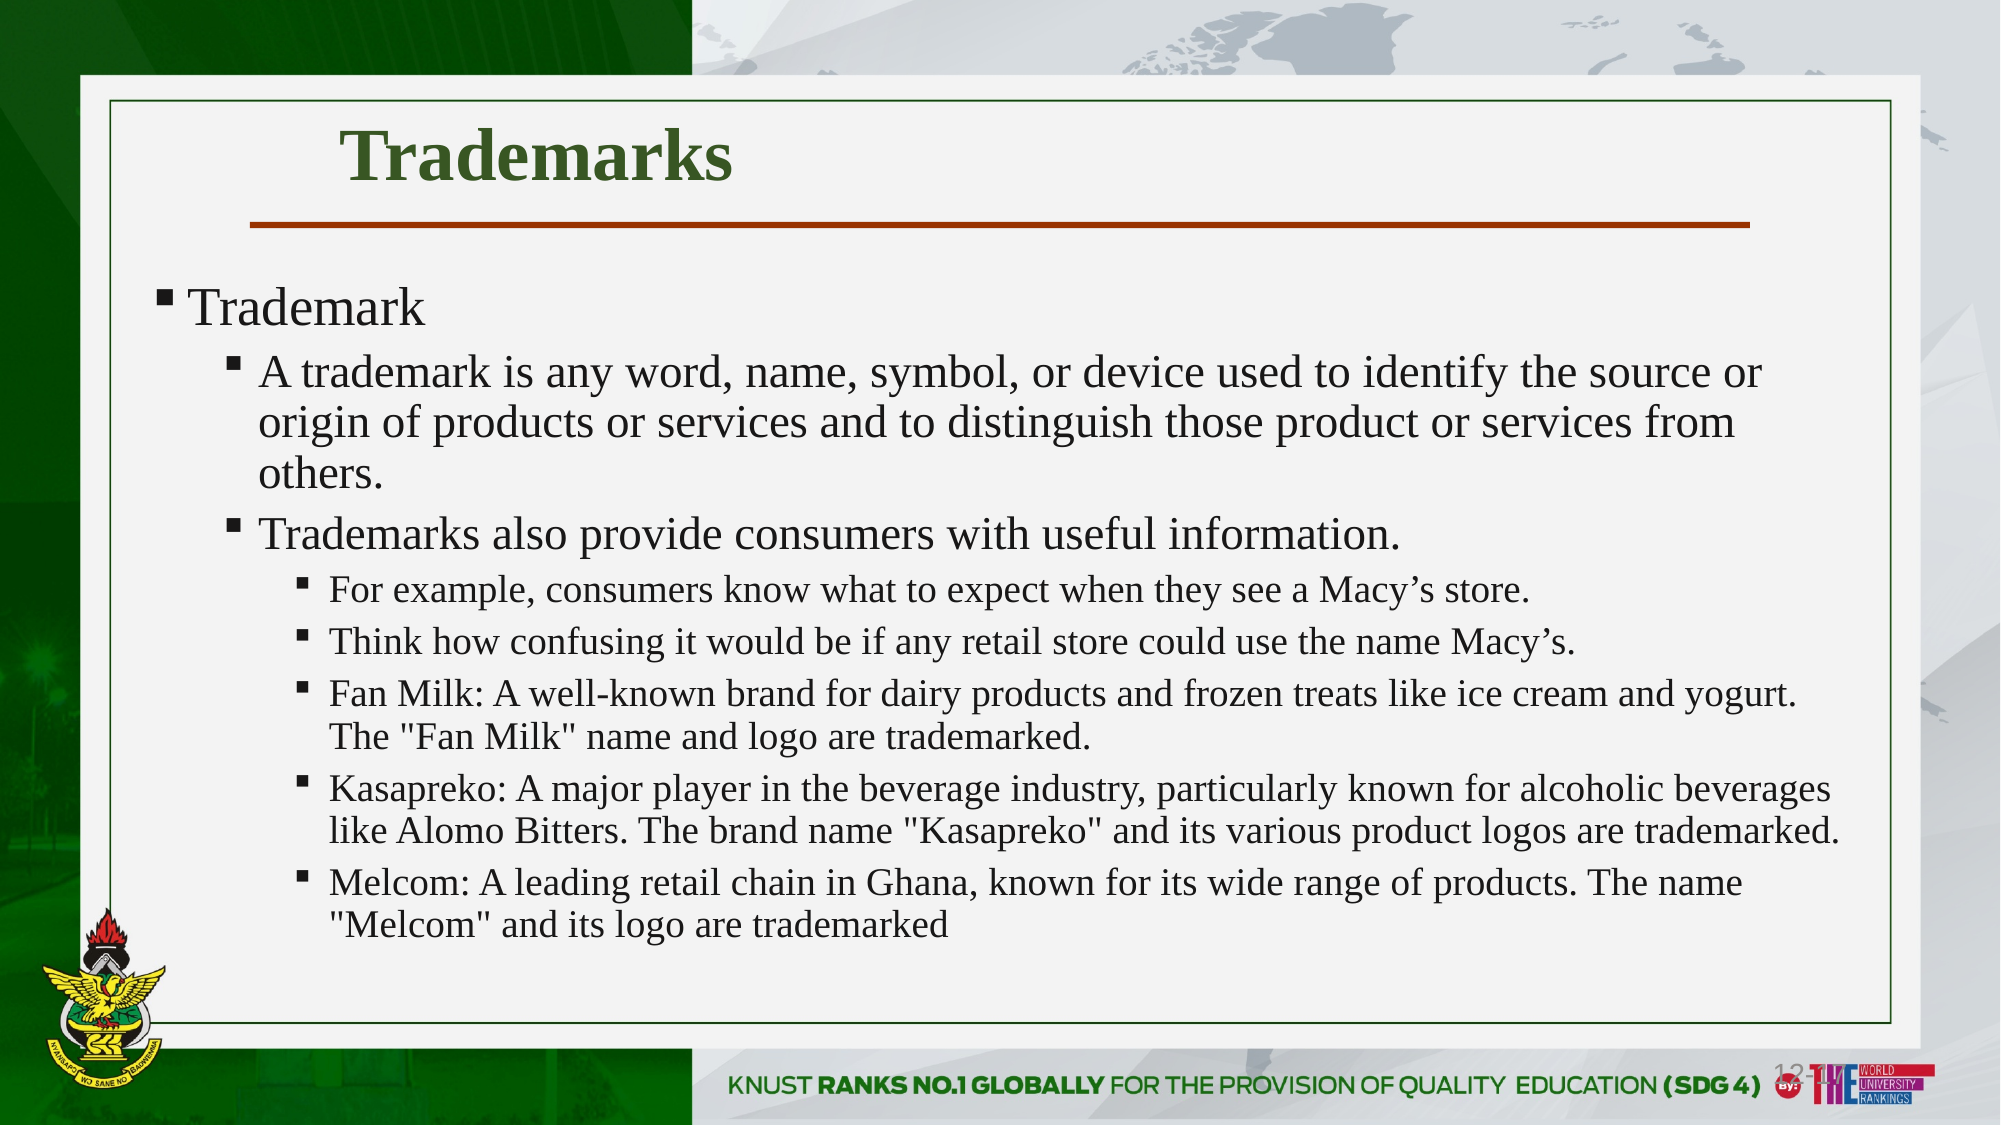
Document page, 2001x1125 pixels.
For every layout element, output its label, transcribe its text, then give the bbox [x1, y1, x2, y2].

slide_number 12-17 [1412, 1042, 1863, 1103]
title Trademarks [324, 99, 1675, 213]
picture [0, 0, 2001, 1125]
list Trademark A trademark is any word, name, symbol, or device used to identify the source or origin of products or services and to distinguish those product or services from others. Trademarks also provide consumers with useful information. For example, consumers know what to expect when they see a Macy’s store. Think how confusing it would be if any retail store could use the name Macy’s. Fan Milk: A well-known brand for dairy products and frozen treats like ice cream and yogurt. The "Fan Milk" name and logo are trademarked. Kasapreko: A major player in the beverage industry, particularly known for alcoholic beverages like Alomo Bitters. The brand name "Kasapreko" and its various product logos are trademarked. Melcom: A leading retail chain in Ghana, known for its wide range of products. The name "Melcom" and its logo are trademarked [137, 270, 1863, 973]
